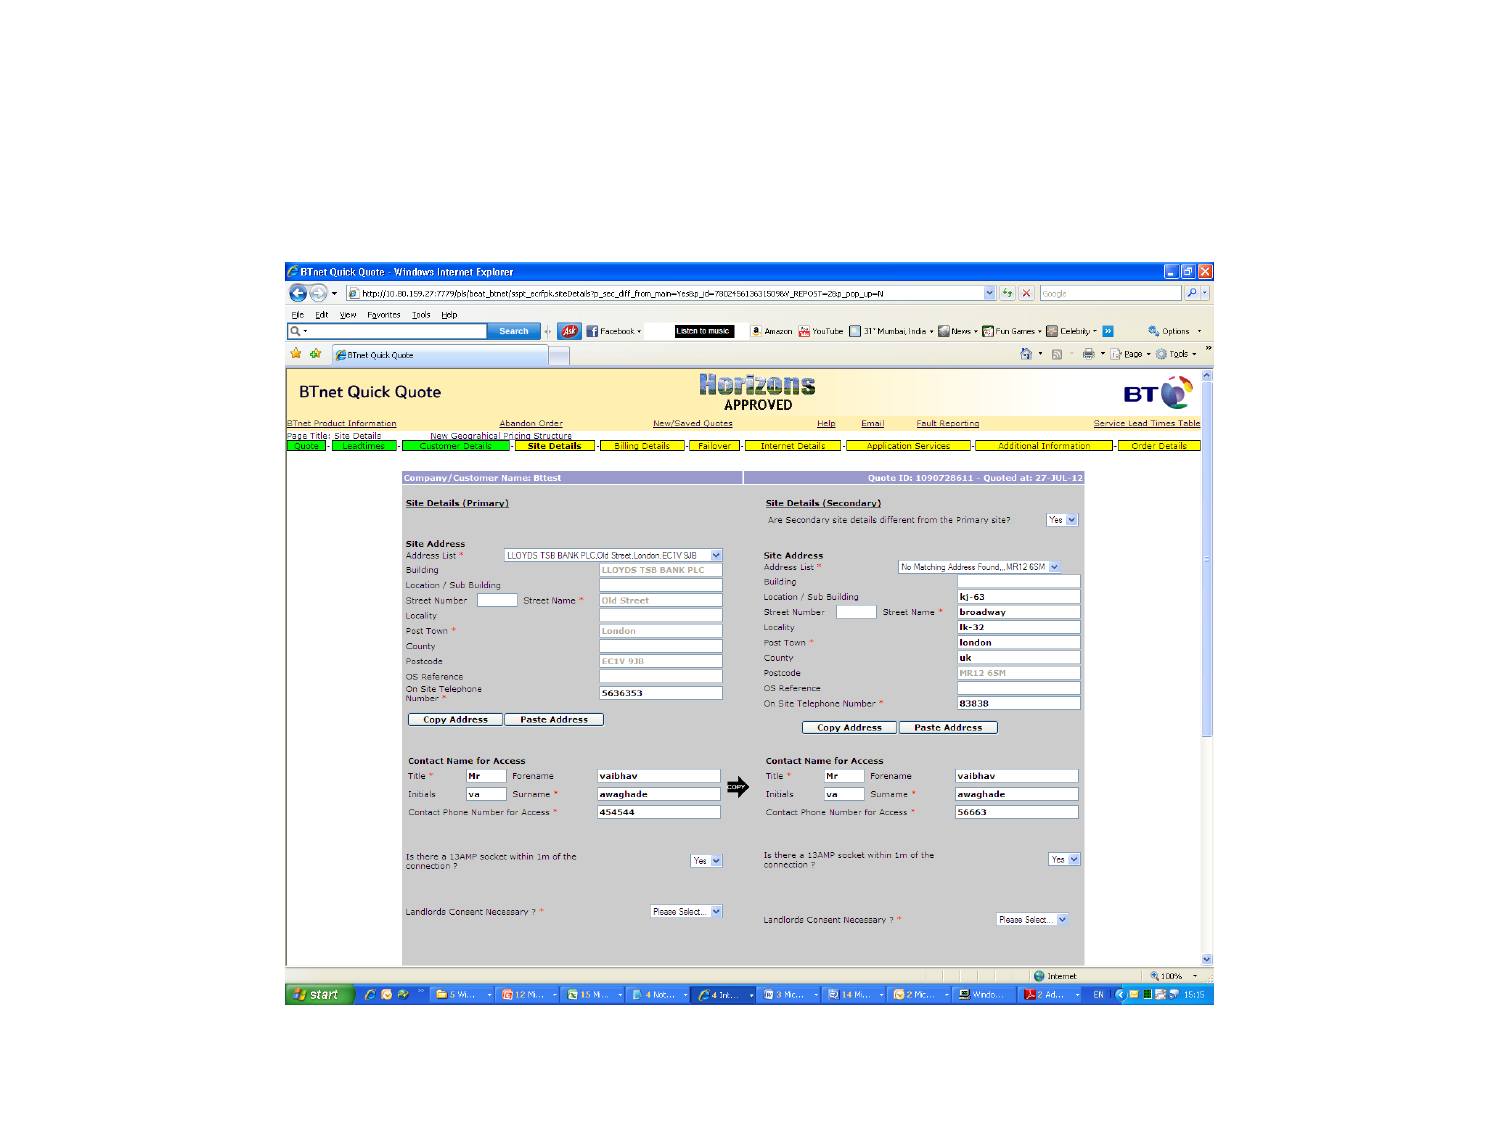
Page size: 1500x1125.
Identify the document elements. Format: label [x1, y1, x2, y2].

list [285, 262, 1215, 1006]
